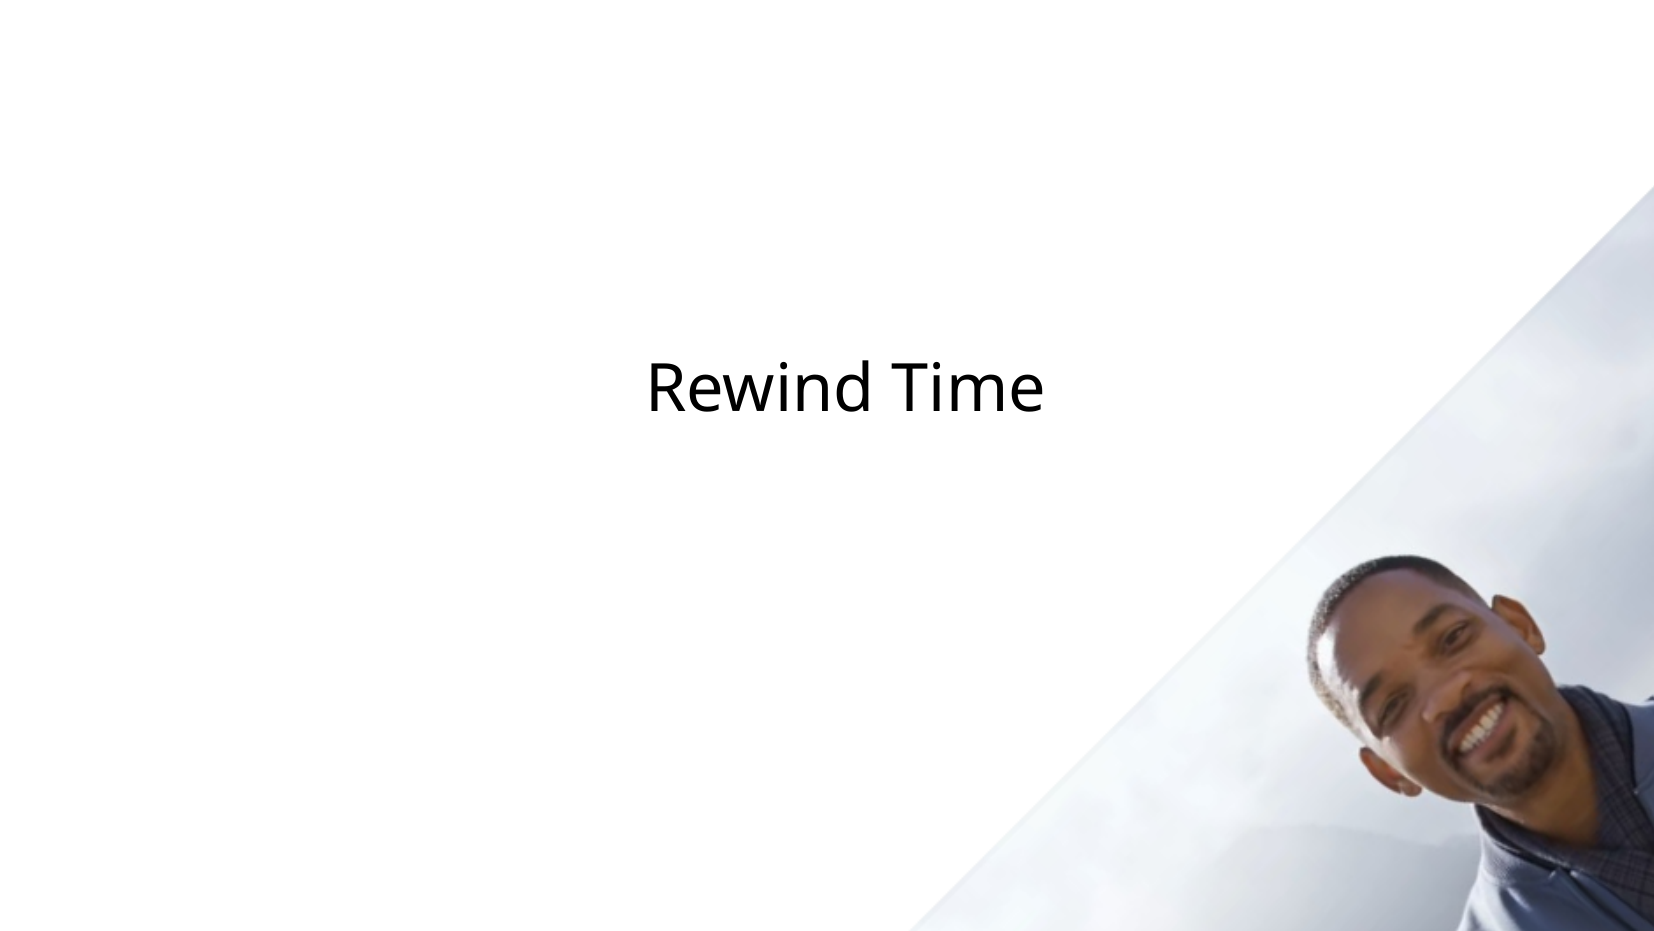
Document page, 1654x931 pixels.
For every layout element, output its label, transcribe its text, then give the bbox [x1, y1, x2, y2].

picture [886, 163, 1654, 931]
text_box Rewind Time [101, 24, 1590, 745]
